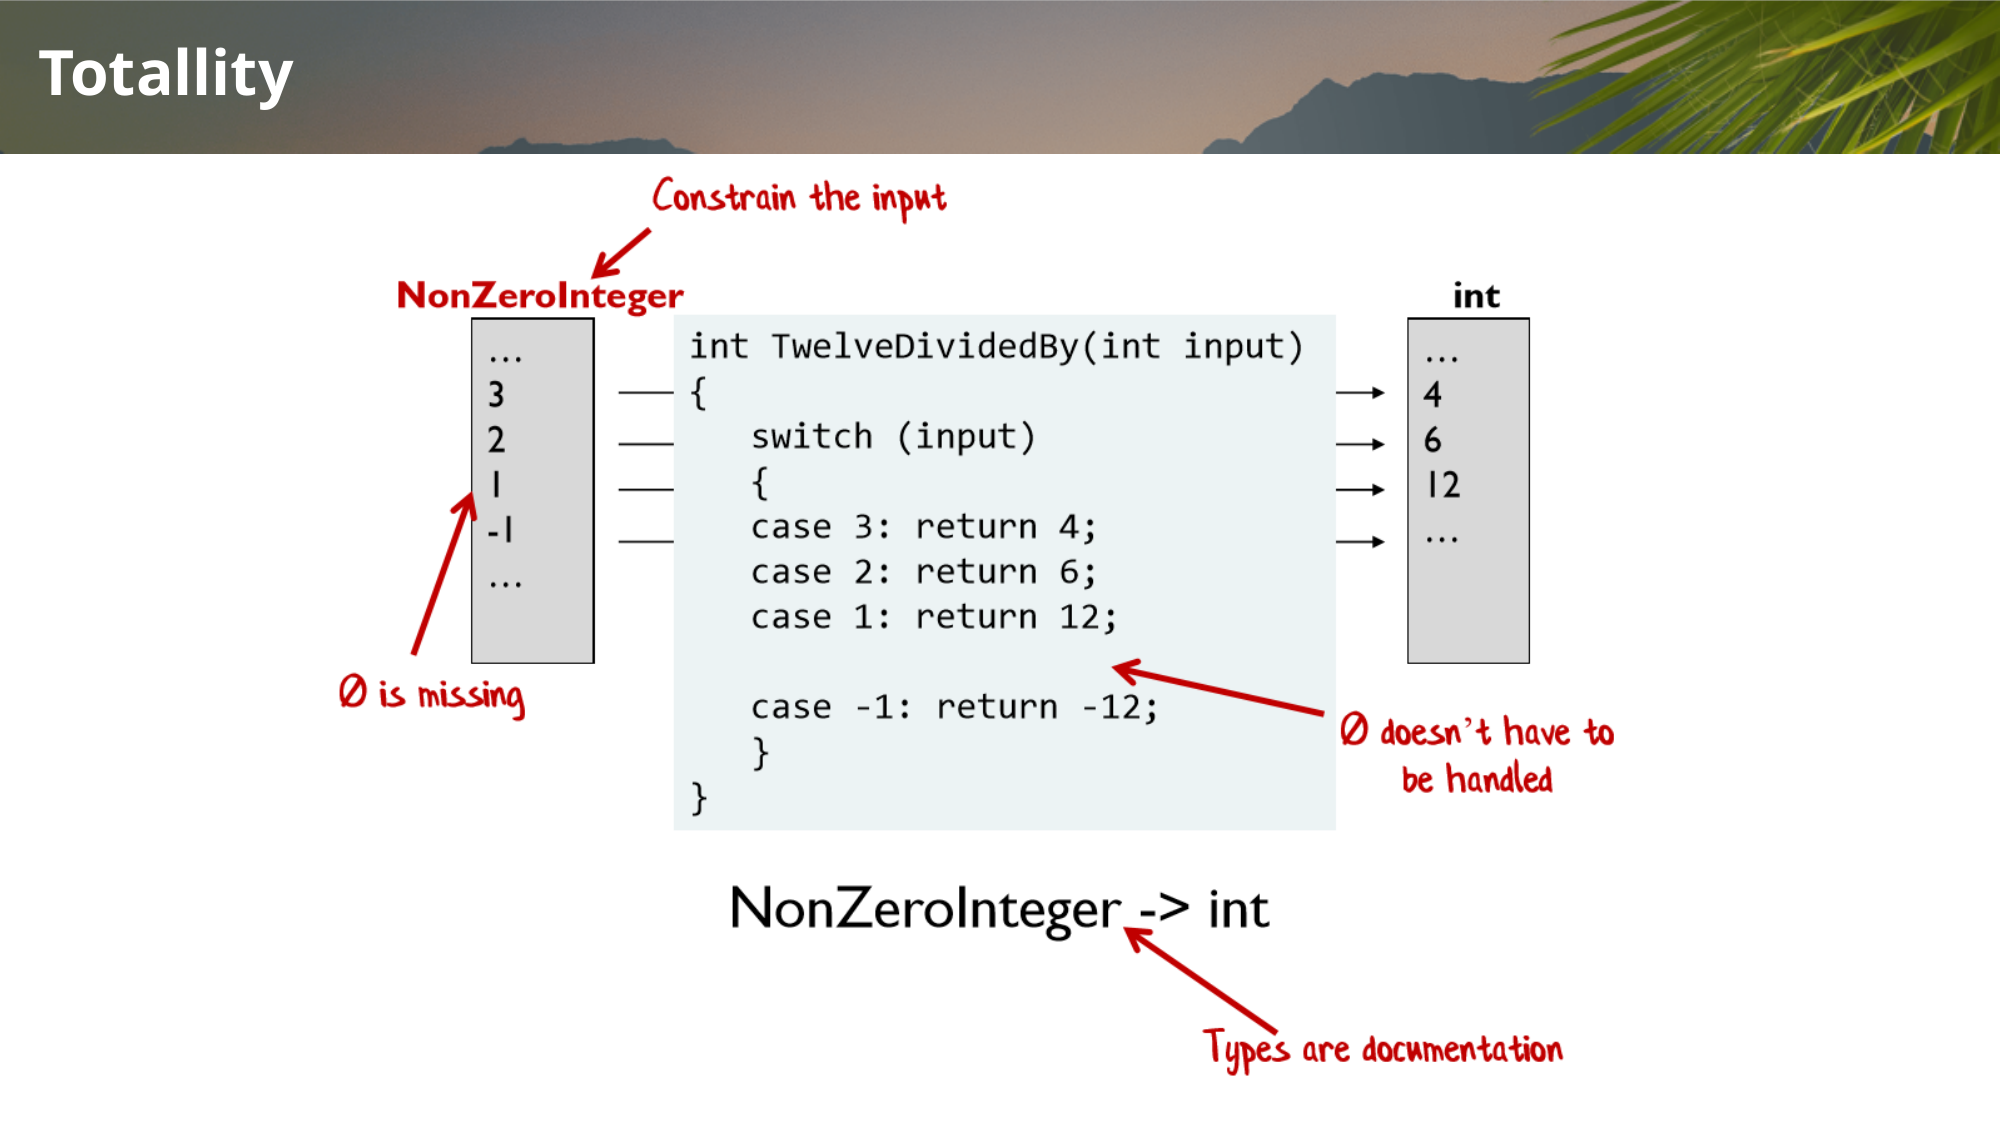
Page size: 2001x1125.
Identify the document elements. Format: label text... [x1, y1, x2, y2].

picture [331, 166, 1624, 1097]
picture [0, 0, 2000, 154]
title Totallity [23, 0, 1788, 150]
